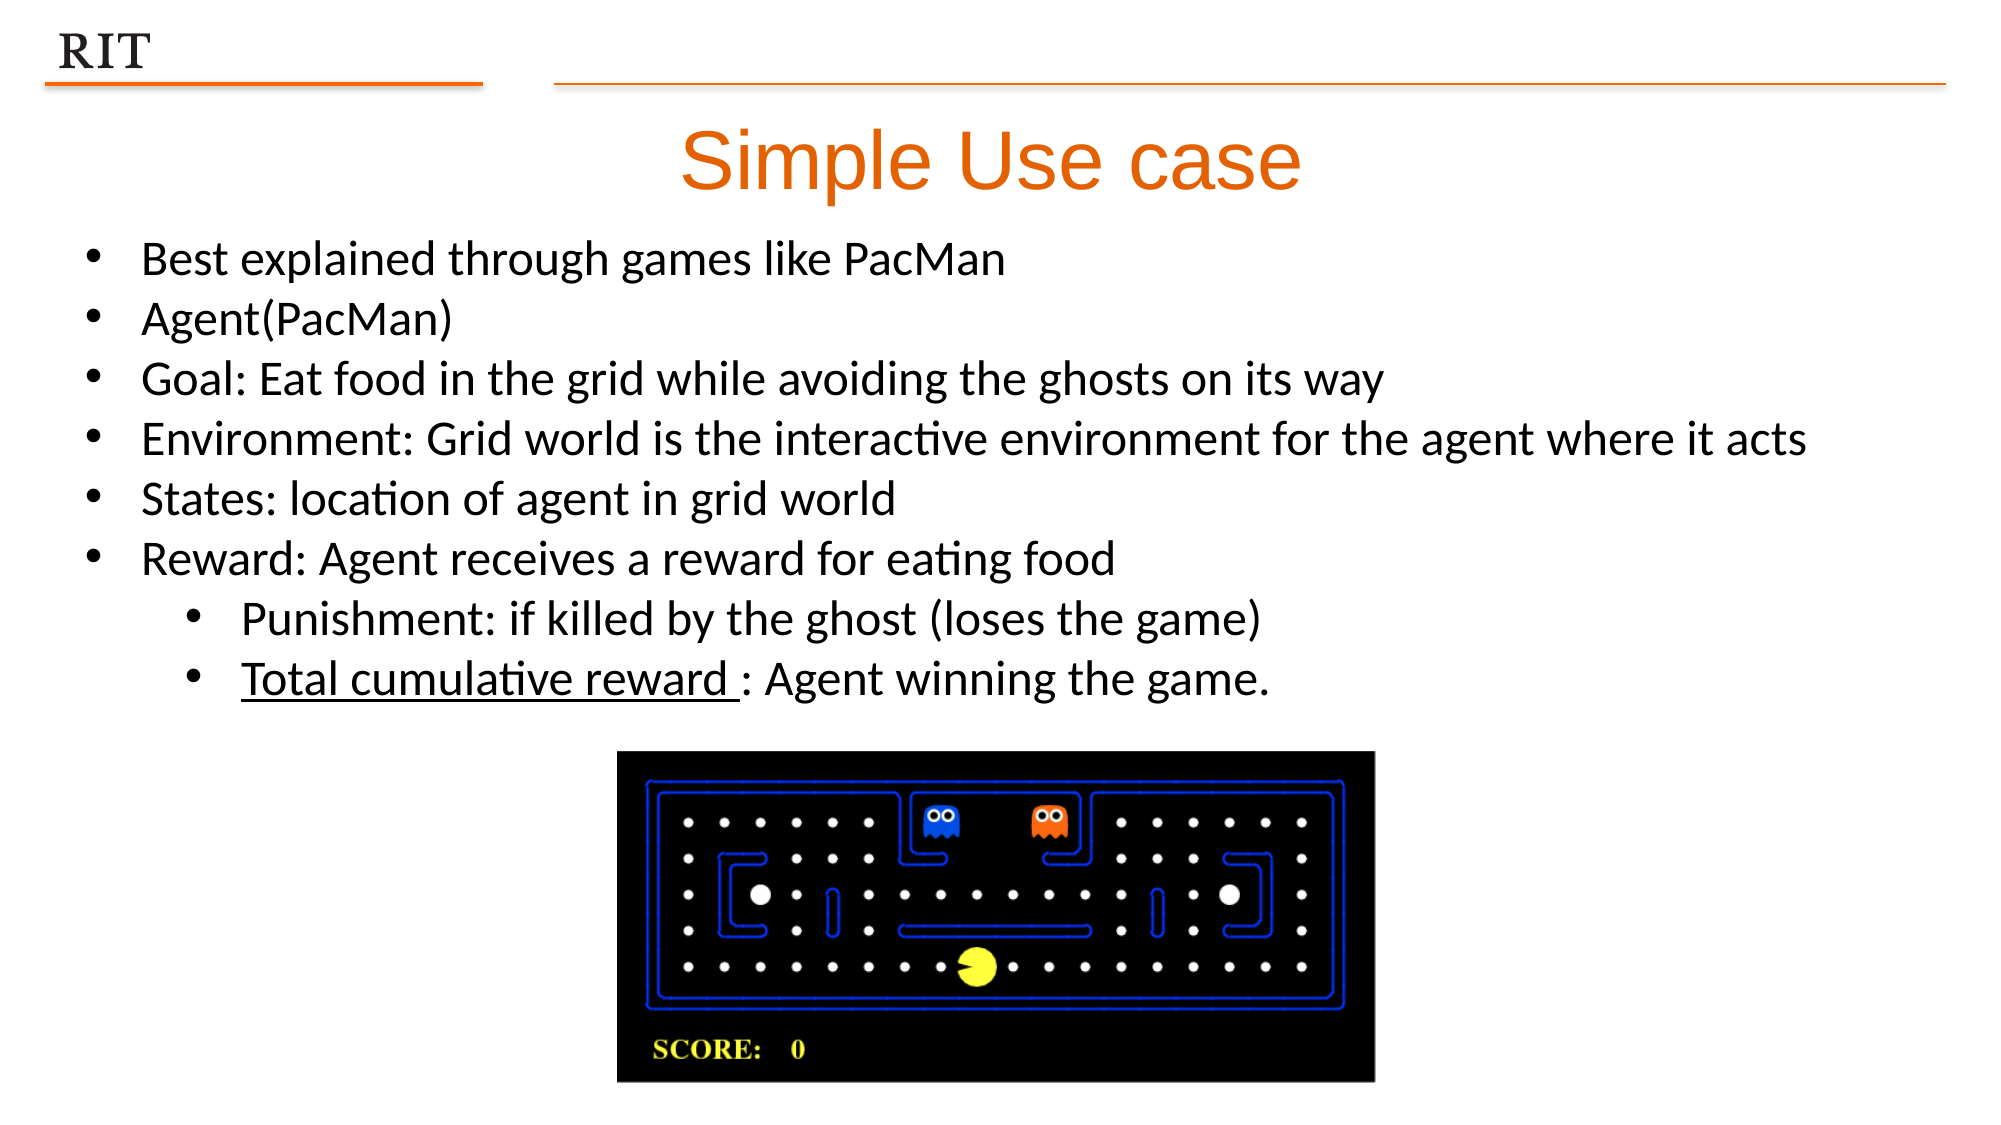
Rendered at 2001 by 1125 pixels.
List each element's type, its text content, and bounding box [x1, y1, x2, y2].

title Simple Use case [92, 114, 1893, 198]
text_box Best explained through games like PacMan Agent(PacMan) Goal: Eat food in the grid while avoiding the ghosts on its way Environment: Grid world is the interactive environment for the agent where it acts States: location of agent in grid world Reward: Agent receives a reward for eating food Punishment: if killed by the ghost (loses the game) Total cumulative reward : Agent winning the game. [64, 205, 1933, 694]
picture [617, 749, 1383, 1090]
